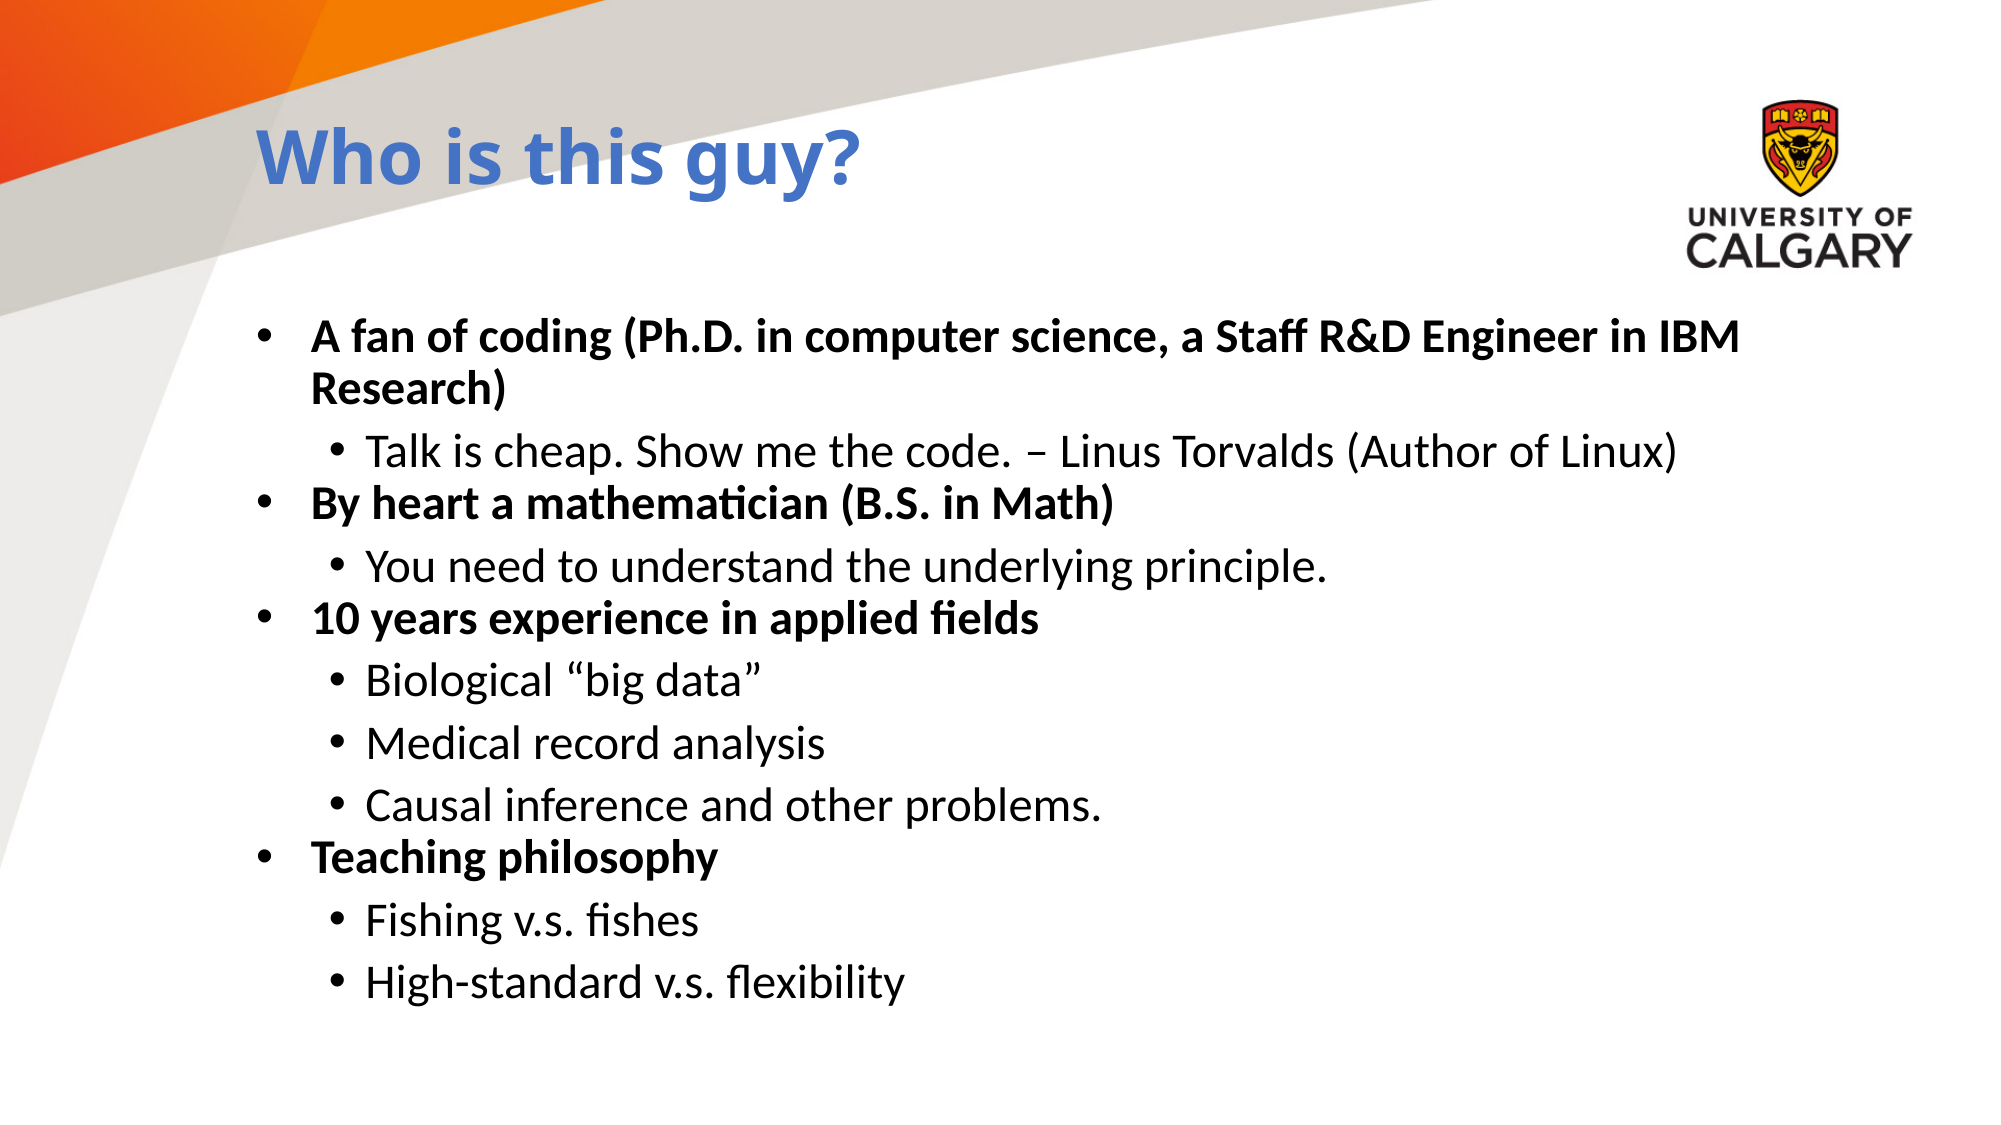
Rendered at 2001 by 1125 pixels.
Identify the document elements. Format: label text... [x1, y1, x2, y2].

text_box A fan of coding (Ph.D. in computer science, a Staff R&D Engineer in IBM Research) Talk is cheap. Show me the code. – Linus Torvalds (Author of Linux) By heart a mathematician (B.S. in Math) You need to understand the underlying principle. 10 years experience in applied fields Biological “big data” Medical record analysis Causal inference and other problems. Teaching philosophy Fishing v.s. fishes High-standard v.s. flexibility [241, 303, 1879, 1023]
subtitle Who is this guy? [241, 137, 1630, 256]
picture [0, 0, 2001, 1125]
